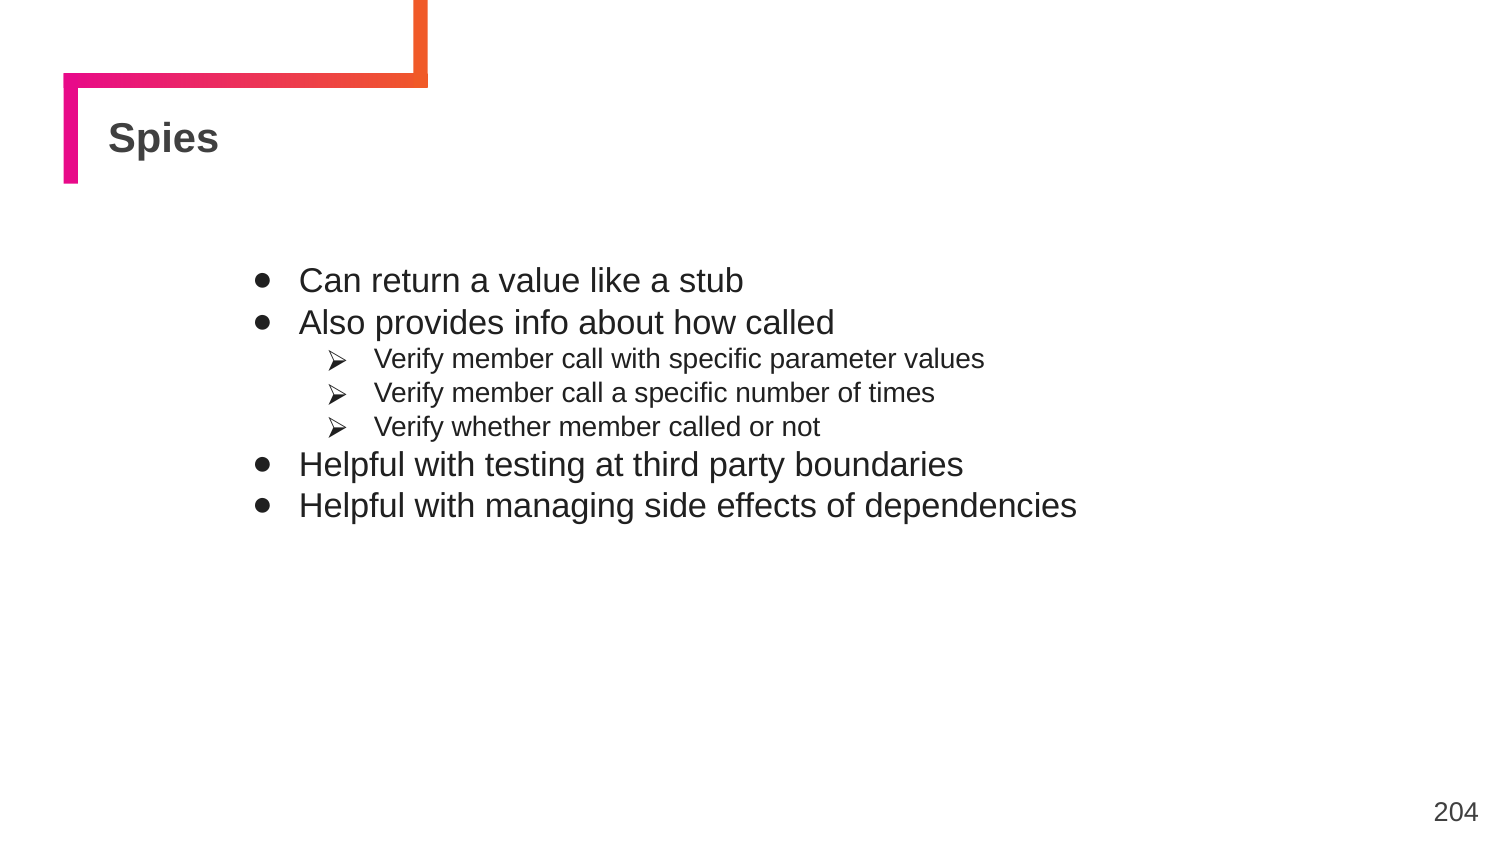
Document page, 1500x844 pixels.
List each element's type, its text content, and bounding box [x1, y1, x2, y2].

slide_number 204 [1403, 779, 1494, 844]
title Spies [100, 117, 1455, 169]
subtitle Can return a value like a stub Also provides info about how called Verify member call with specific parameter values Verify member call a specific number of times Verify whether member called or not Helpful with testing at third party boundaries Helpful with managing side effects of dependencies [124, 206, 1376, 727]
